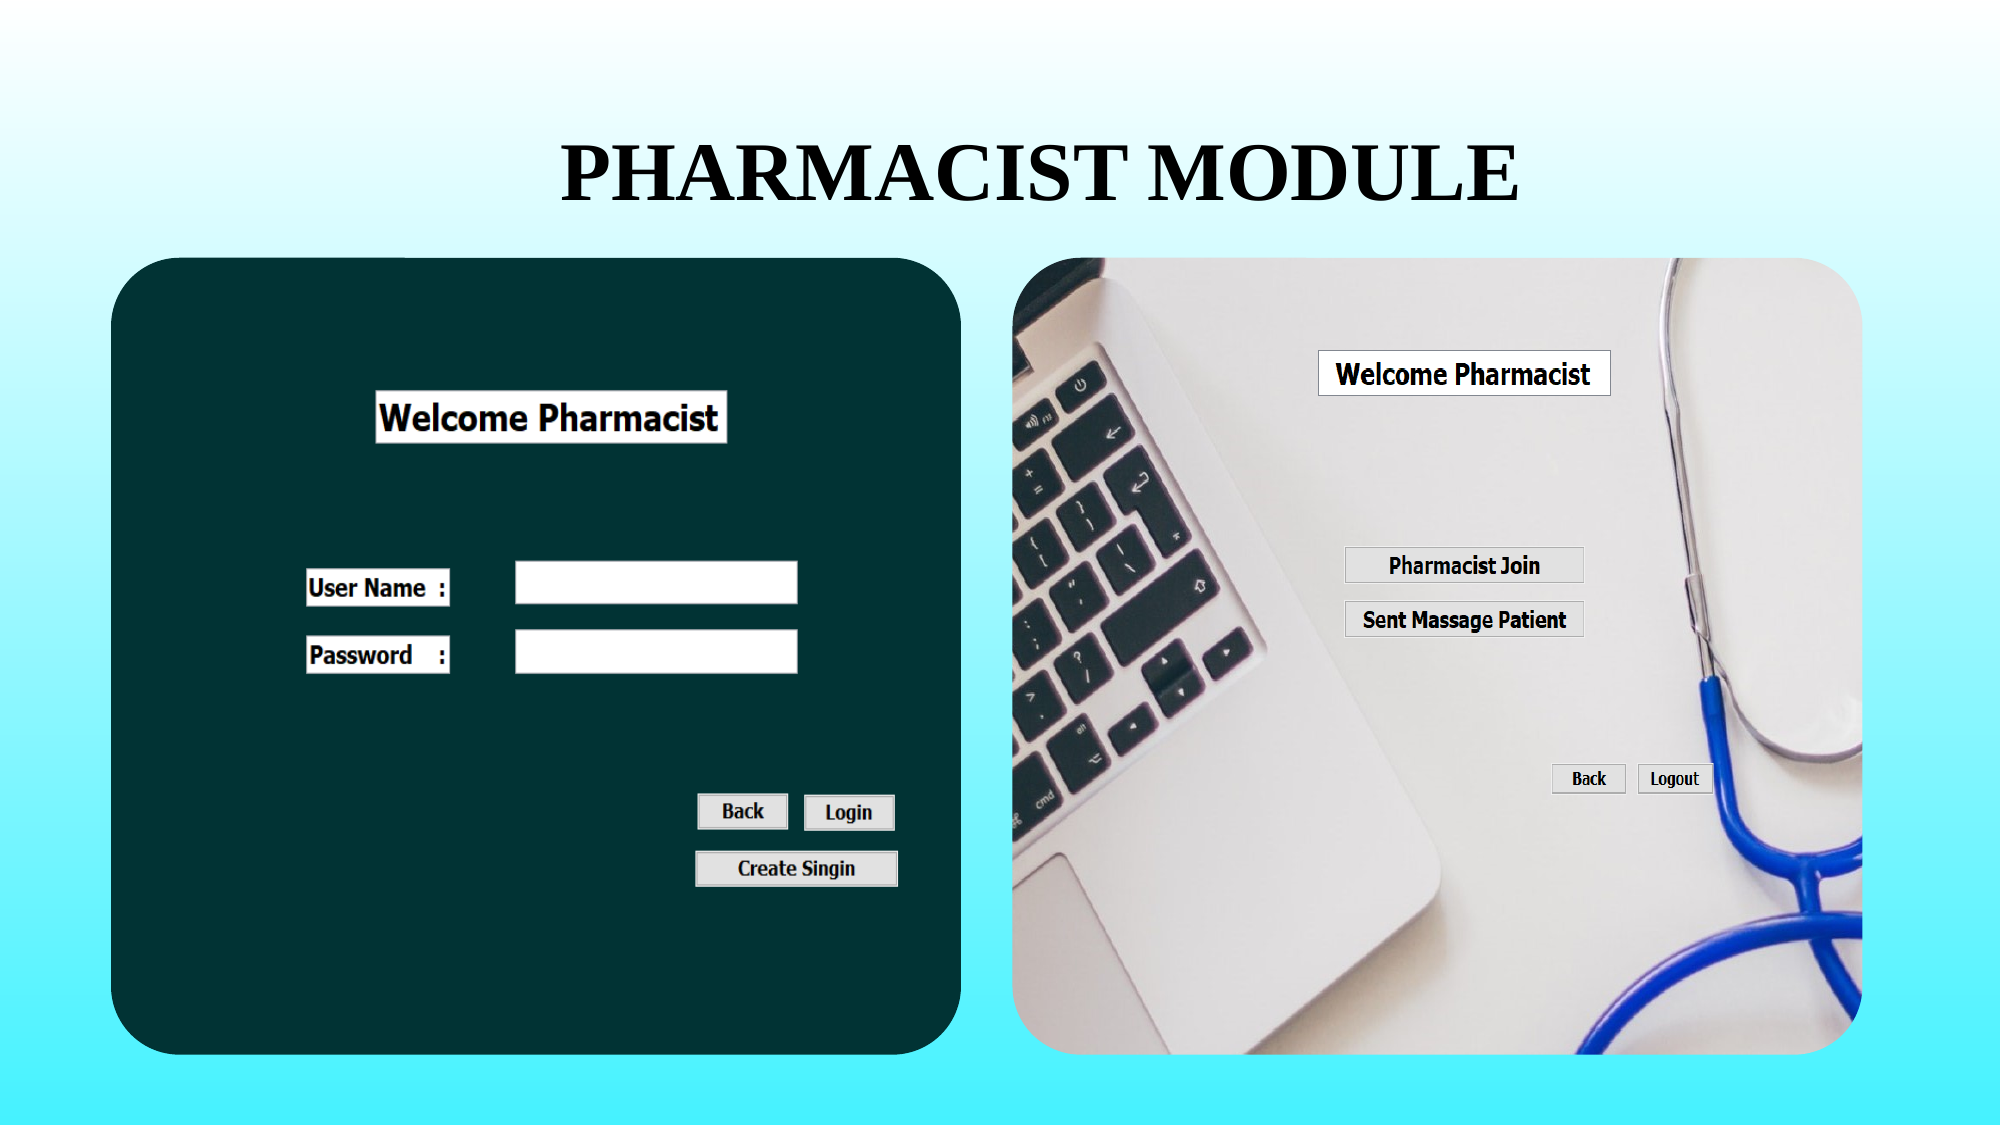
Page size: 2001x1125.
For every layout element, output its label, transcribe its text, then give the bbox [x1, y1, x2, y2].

title PHARMACIST MODULE [137, 90, 1863, 225]
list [110, 257, 961, 1055]
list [1012, 257, 1863, 1055]
